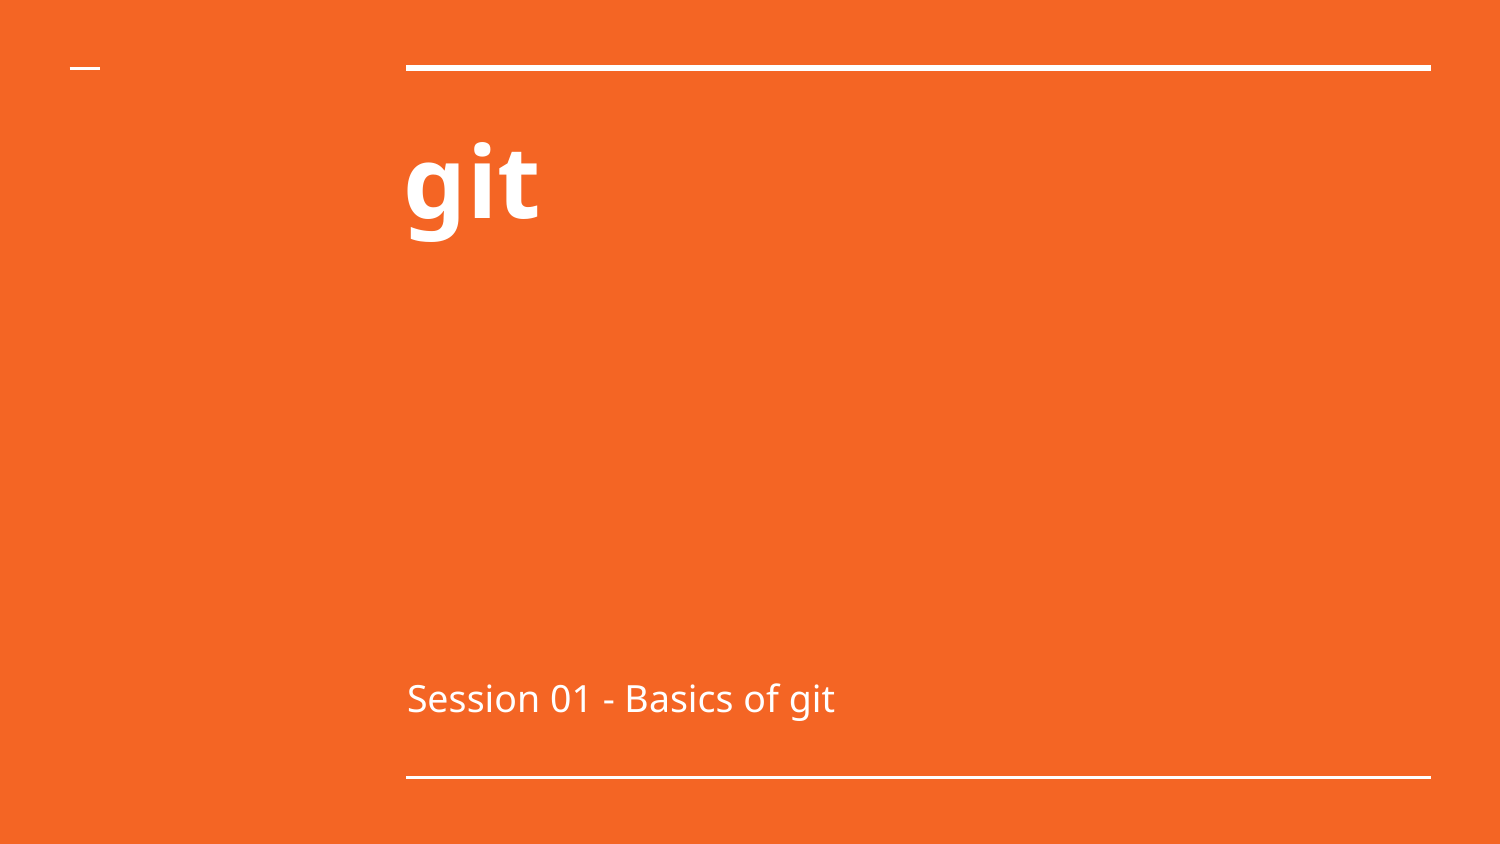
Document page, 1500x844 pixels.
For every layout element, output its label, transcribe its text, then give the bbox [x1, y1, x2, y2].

title git [389, 103, 1428, 357]
subtitle Session 01 - Basics of git [392, 531, 1431, 735]
